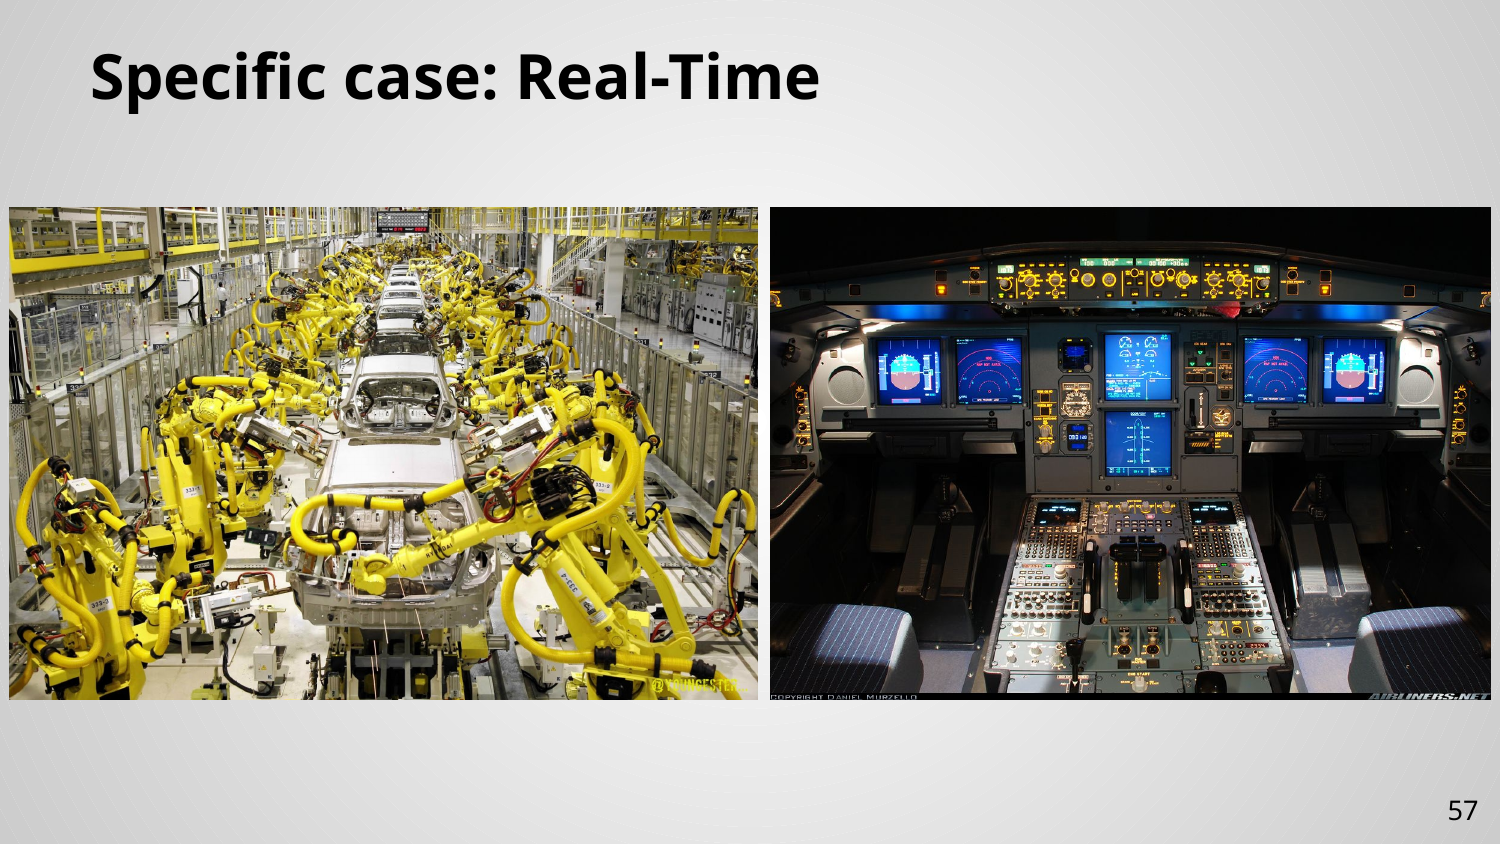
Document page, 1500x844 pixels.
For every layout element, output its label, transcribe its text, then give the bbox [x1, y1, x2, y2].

title Specific case: Real-Time [75, 33, 1467, 128]
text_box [9, 206, 1491, 700]
slide_number 57 [1403, 779, 1494, 844]
